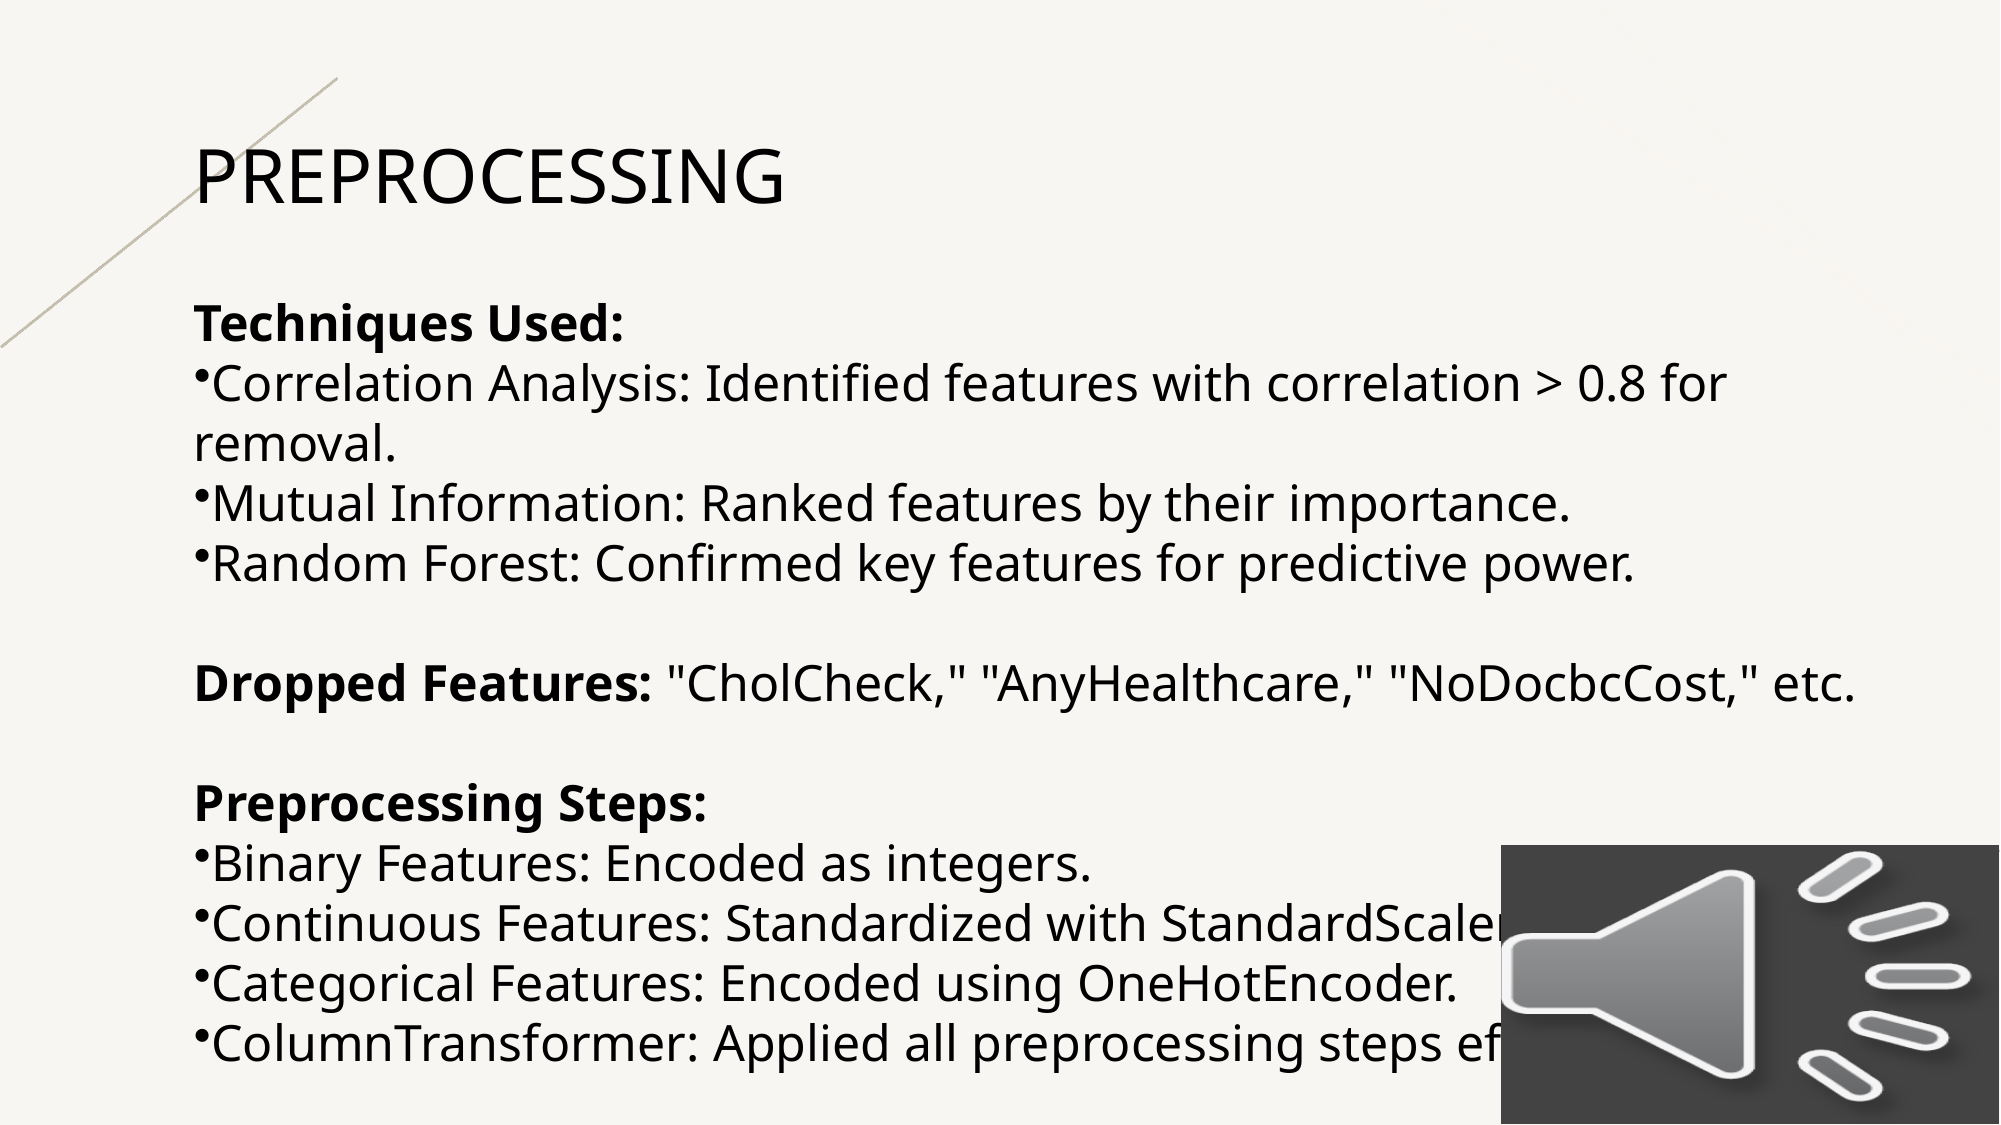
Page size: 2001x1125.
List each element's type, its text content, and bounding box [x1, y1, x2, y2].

picture [1499, 843, 2000, 1125]
text_box PREPROCESSING [178, 121, 1545, 226]
text_box Techniques Used: Correlation Analysis: Identified features with correlation > 0.8 for removal. Mutual Information: Ranked features by their importance. Random Forest: Confirmed key features for predictive power. Dropped Features: "CholCheck," "AnyHealthcare," "NoDocbcCost," etc. Preprocessing Steps: Binary Features: Encoded as integers. Continuous Features: Standardized with StandardScaler. Categorical Features: Encoded using OneHotEncoder. ColumnTransformer: Applied all preprocessing steps efficiently. [178, 284, 1911, 1125]
picture [0, 77, 338, 348]
